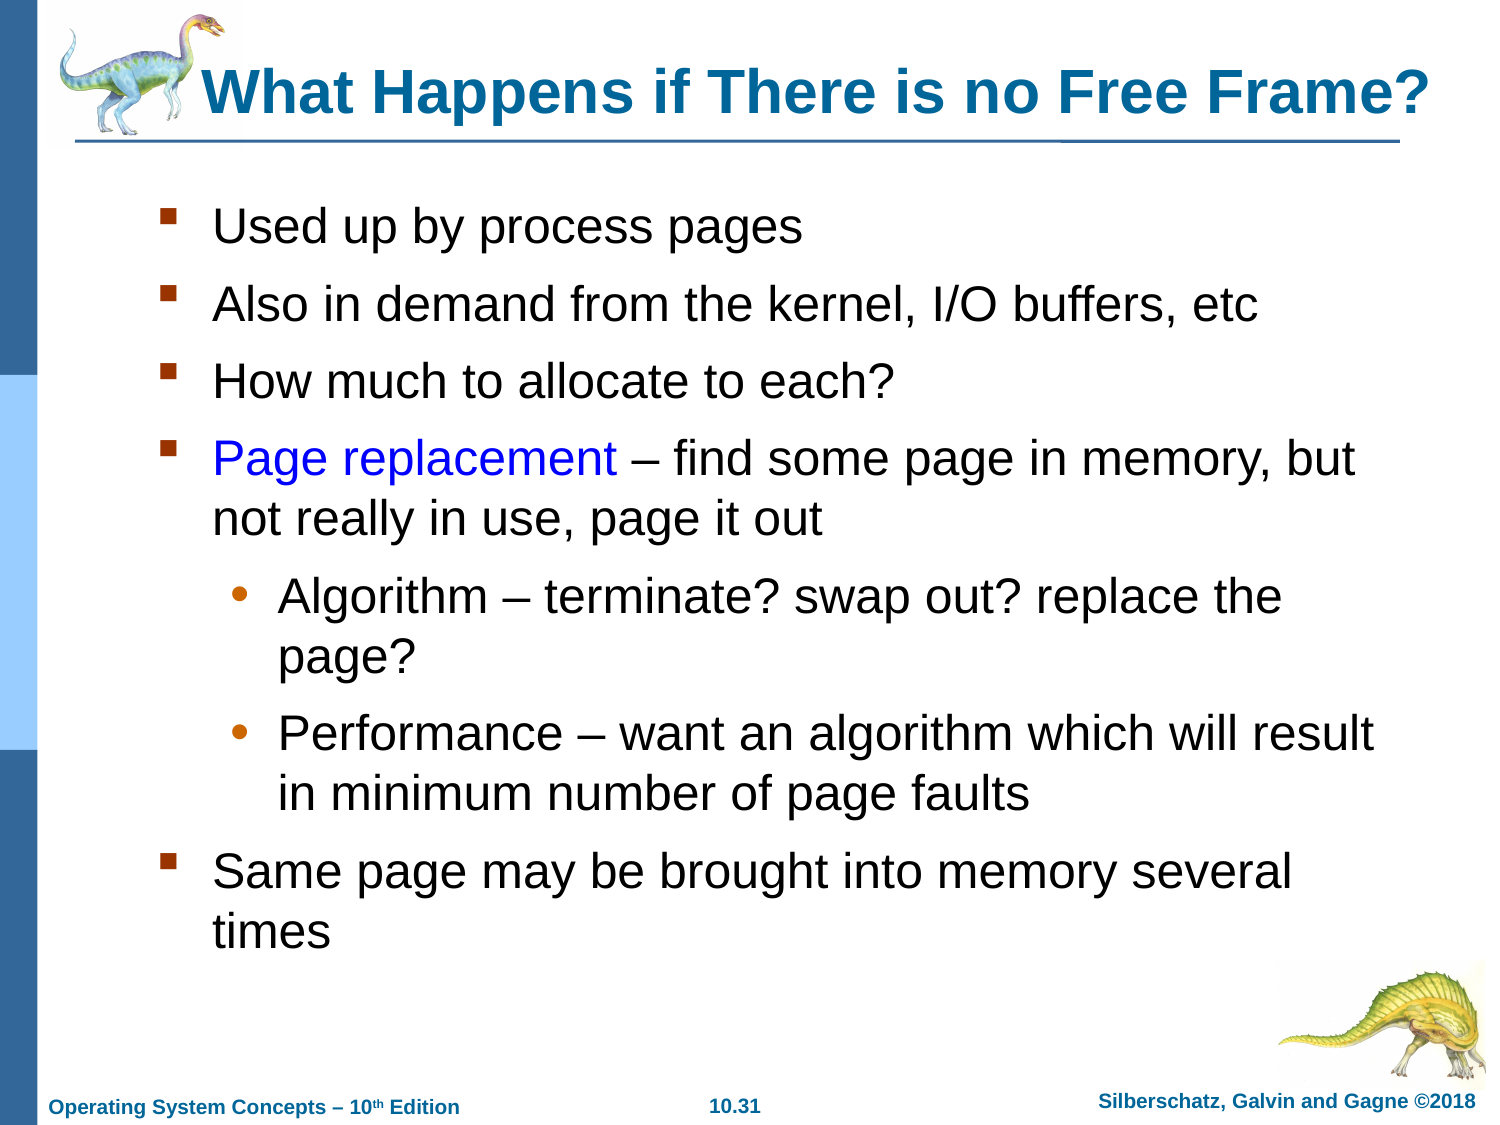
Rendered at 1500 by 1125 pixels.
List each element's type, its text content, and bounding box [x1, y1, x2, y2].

picture [46, 0, 243, 149]
list Used up by process pages Also in demand from the kernel, I/O buffers, etc How much to allocate to each? Page replacement – find some page in memory, but not really in use, page it out Algorithm – terminate? swap out? replace the page? Performance – want an algorithm which will result in minimum number of page faults Same page may be brought into memory several times [140, 185, 1401, 926]
title What Happens if There is no Free Frame? [171, 38, 1463, 134]
picture [1275, 959, 1486, 1090]
